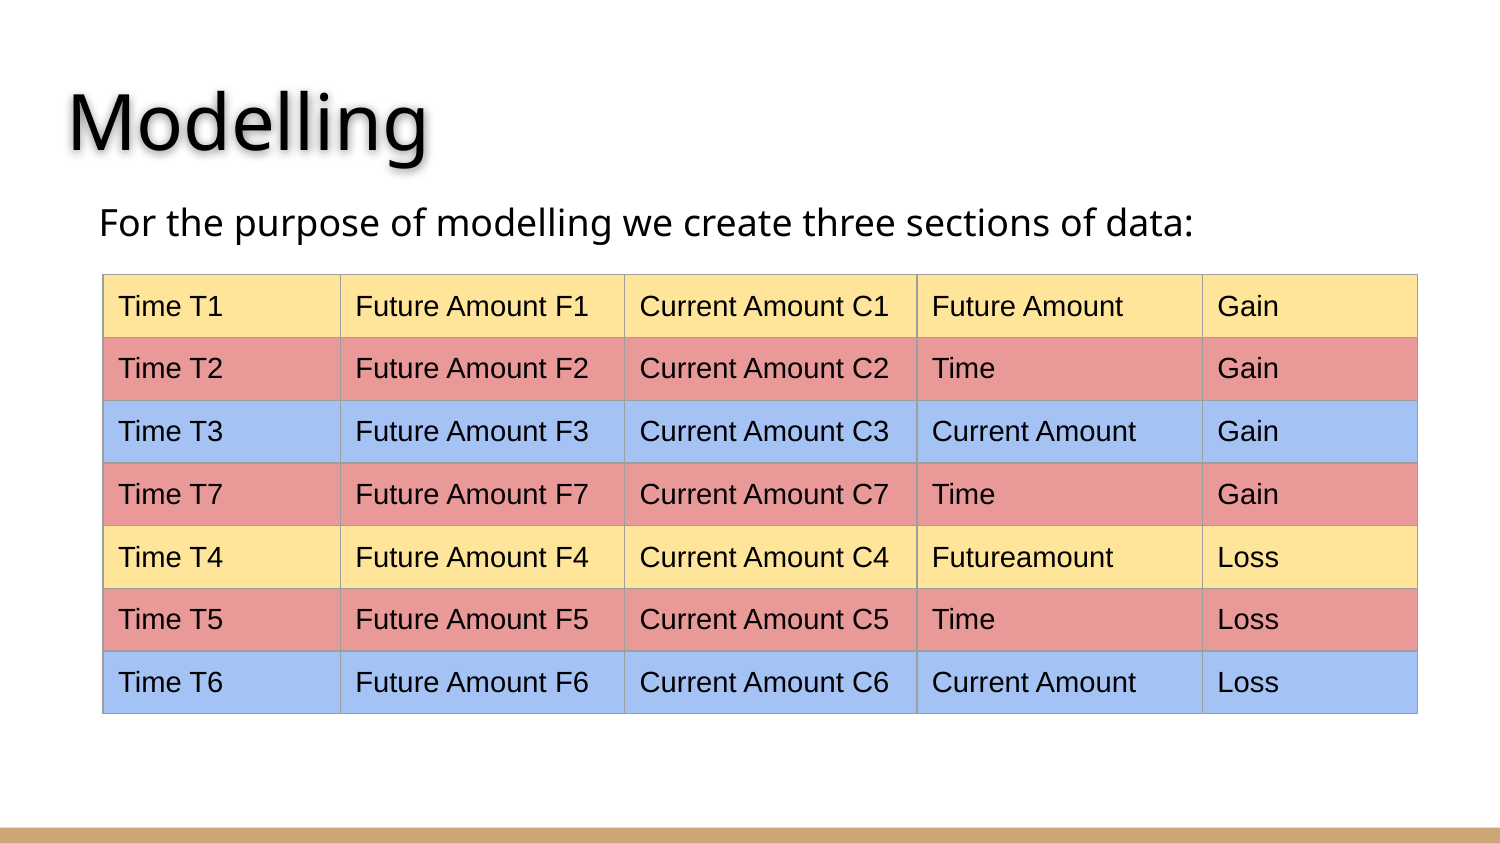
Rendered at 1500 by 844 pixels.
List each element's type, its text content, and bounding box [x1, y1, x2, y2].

table_header Future Amount [918, 275, 1202, 337]
table_cell Time [918, 589, 1202, 650]
list For the purpose of modelling we create three sections of data: [83, 173, 1482, 724]
table_cell Time T5 [104, 589, 340, 650]
table_cell Future Amount F2 [341, 338, 624, 400]
table_cell Current Amount C7 [625, 464, 916, 525]
table_cell Gain [1203, 401, 1417, 462]
table_cell Current Amount C4 [625, 526, 916, 588]
table_cell Loss [1203, 589, 1417, 650]
table_cell Future Amount F7 [341, 464, 624, 525]
table_cell Future Amount F3 [341, 401, 624, 462]
table_cell Gain [1203, 464, 1417, 525]
table_cell Current Amount C6 [625, 652, 916, 713]
table_cell Gain [1203, 338, 1417, 400]
table_cell Future Amount F4 [341, 526, 624, 588]
table_cell Time T2 [104, 338, 340, 400]
table_cell Time T4 [104, 526, 340, 588]
table_cell Current Amount C2 [625, 338, 916, 400]
table_cell Loss [1203, 652, 1417, 713]
table_cell Future Amount F5 [341, 589, 624, 650]
table_header Current Amount C1 [625, 275, 916, 337]
table_cell Time T7 [104, 464, 340, 525]
table_cell Current Amount C3 [625, 401, 916, 462]
table_header Time T1 [104, 275, 340, 337]
table_header Future Amount F1 [341, 275, 624, 337]
table_cell Future Amount F6 [341, 652, 624, 713]
table_cell Futureamount [918, 526, 1202, 588]
table_header Gain [1203, 275, 1417, 337]
table_cell Time T3 [104, 401, 340, 462]
table_cell Time [918, 338, 1202, 400]
title Modelling [51, 51, 1449, 189]
table_cell Loss [1203, 526, 1417, 588]
table_cell Current Amount [918, 652, 1202, 713]
table_cell Time [918, 464, 1202, 525]
table_cell Time T6 [104, 652, 340, 713]
table_cell Current Amount C5 [625, 589, 916, 650]
table_cell Current Amount [918, 401, 1202, 462]
